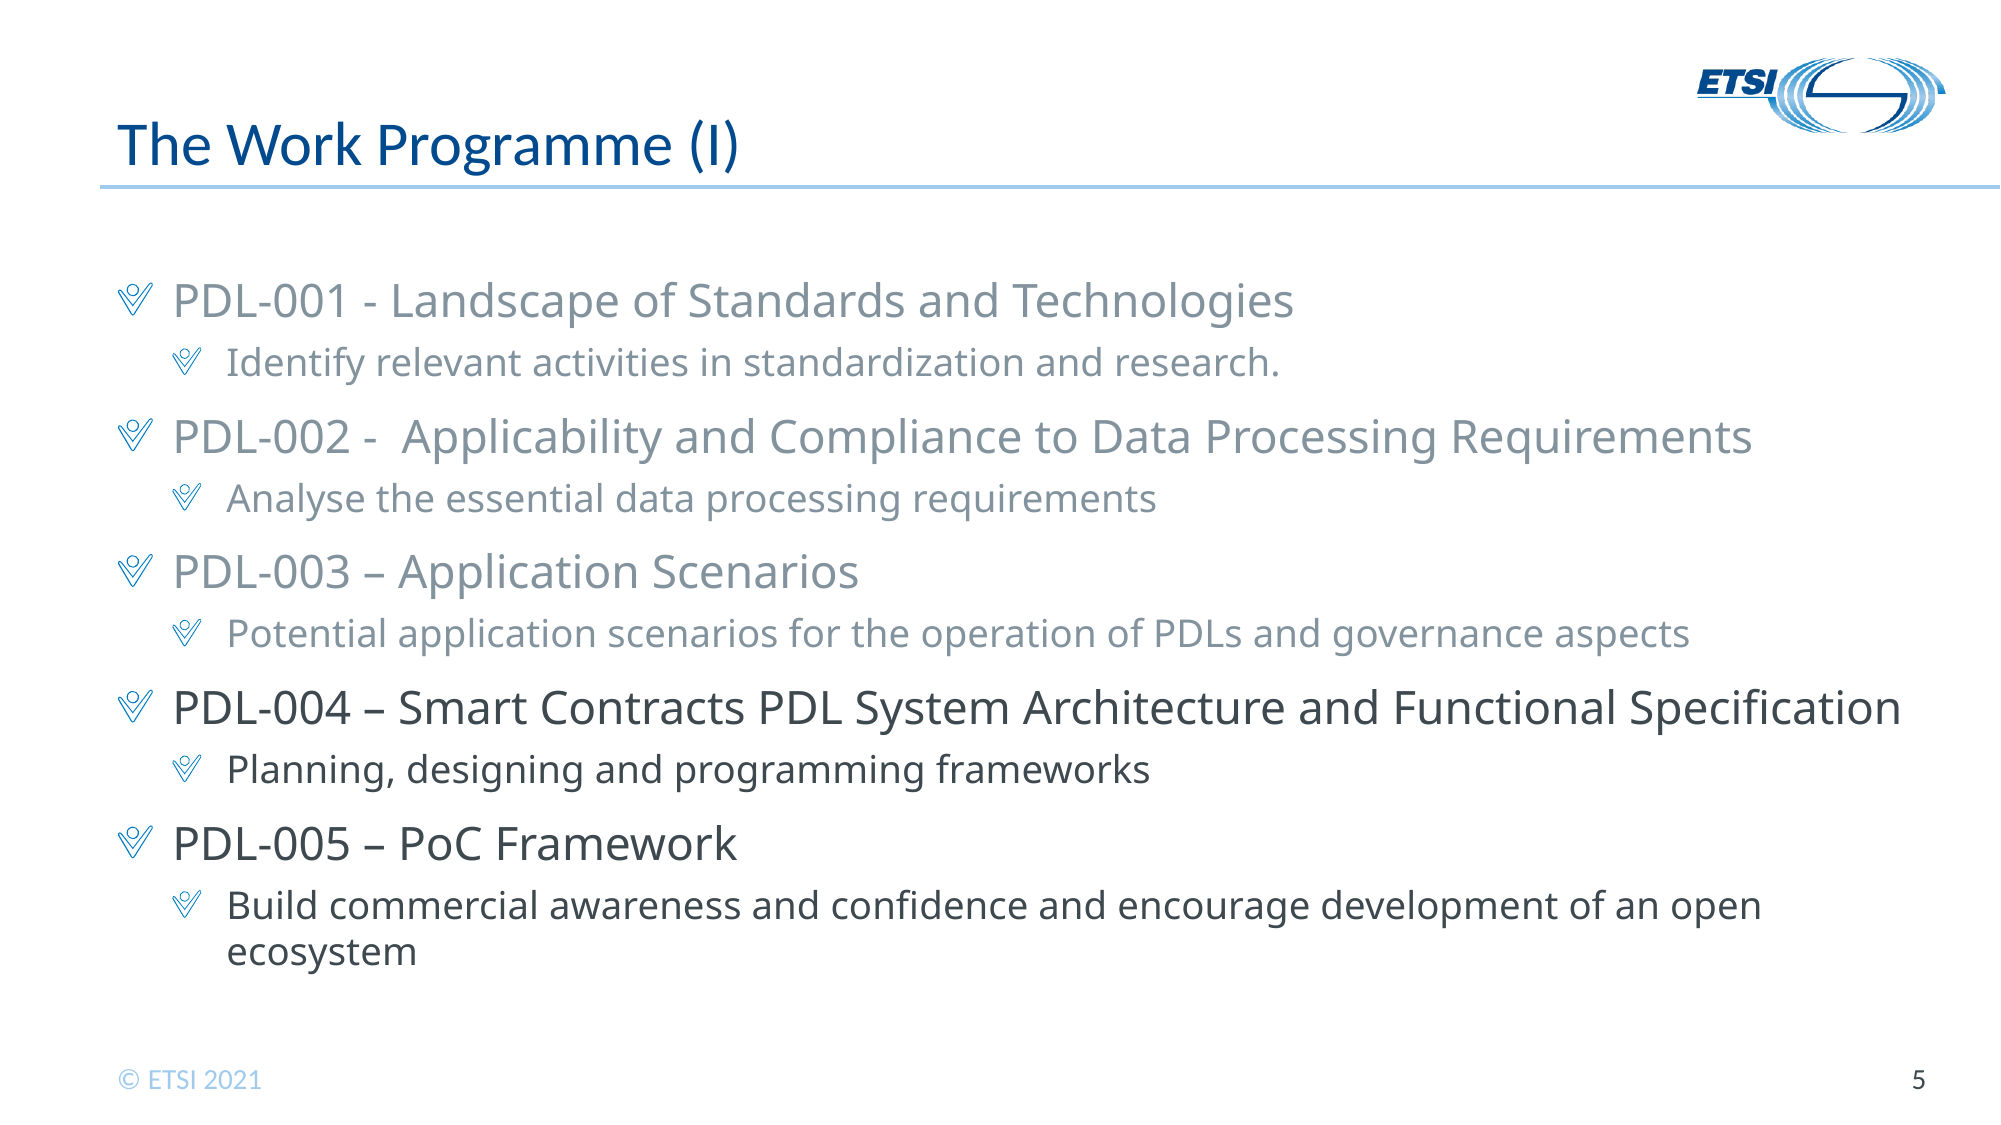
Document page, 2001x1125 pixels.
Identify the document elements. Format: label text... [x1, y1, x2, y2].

picture [1697, 58, 1946, 138]
title The Work Programme (I) [100, 45, 1663, 188]
list PDL-001 - Landscape of Standards and Technologies Identify relevant activities in standardization and research. PDL-002 - Applicability and Compliance to Data Processing Requirements Analyse the essential data processing requirements PDL-003 – Application Scenarios Potential application scenarios for the operation of PDLs and governance aspects PDL-004 – Smart Contracts PDL System Architecture and Functional Specification Planning, designing and programming frameworks PDL-005 – PoC Framework Build commercial awareness and confidence and encourage development of an open ecosystem [100, 262, 1942, 1031]
